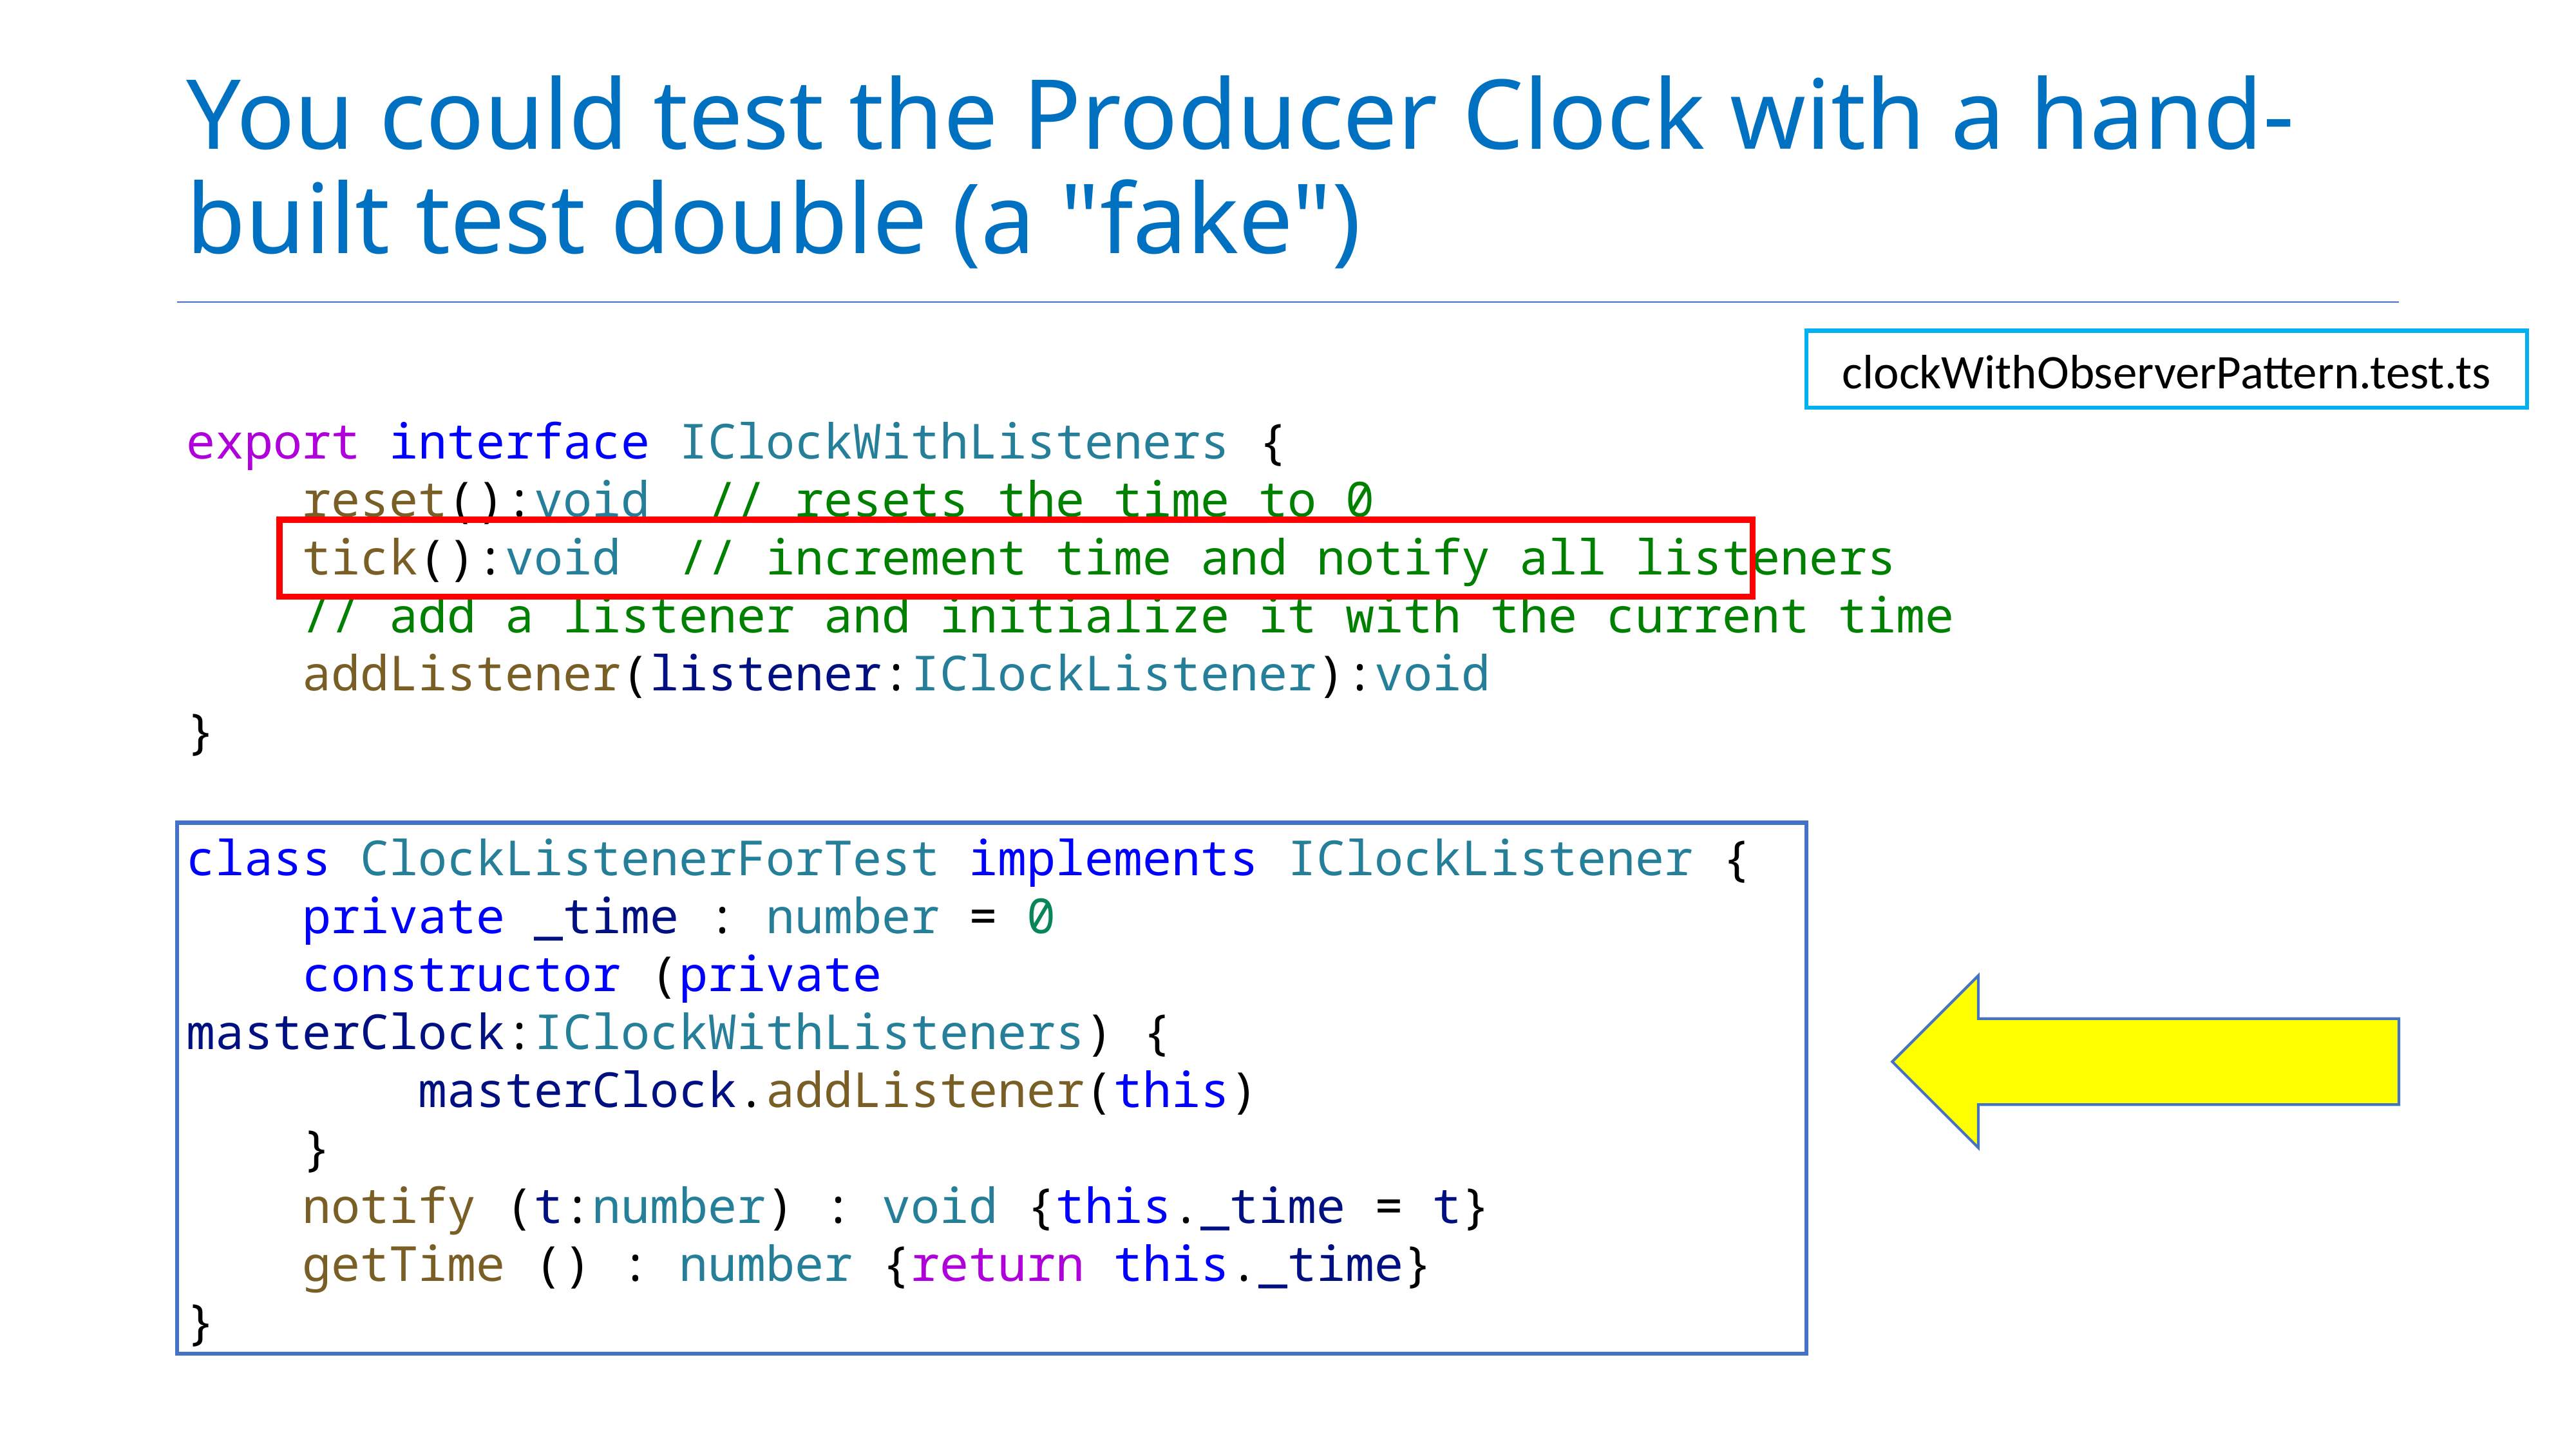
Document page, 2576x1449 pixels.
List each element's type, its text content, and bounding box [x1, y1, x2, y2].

text_box [1892, 976, 2399, 1148]
text_box class ClockListenerForTest implements IClockListener { private _time : number = 0 constructor (private masterClock:IClockWithListeners) { masterClock.addListener(this) } notify (t:number) : void {this._time = t} getTime () : number {return this._time} } [176, 822, 1807, 1354]
text_box export interface IClockWithListeners { reset():void // resets the time to 0 tick():void // increment time and notify all listeners // add a listener and initialize it with the current time addListener(listener:IClockListener):void } [176, 406, 2110, 821]
text_box clockWithObserverPattern.test.ts [1806, 330, 2528, 408]
title You could test the Producer Clock with a hand-built test double (a "fake") [176, 3, 2400, 285]
text_box [279, 519, 1753, 597]
